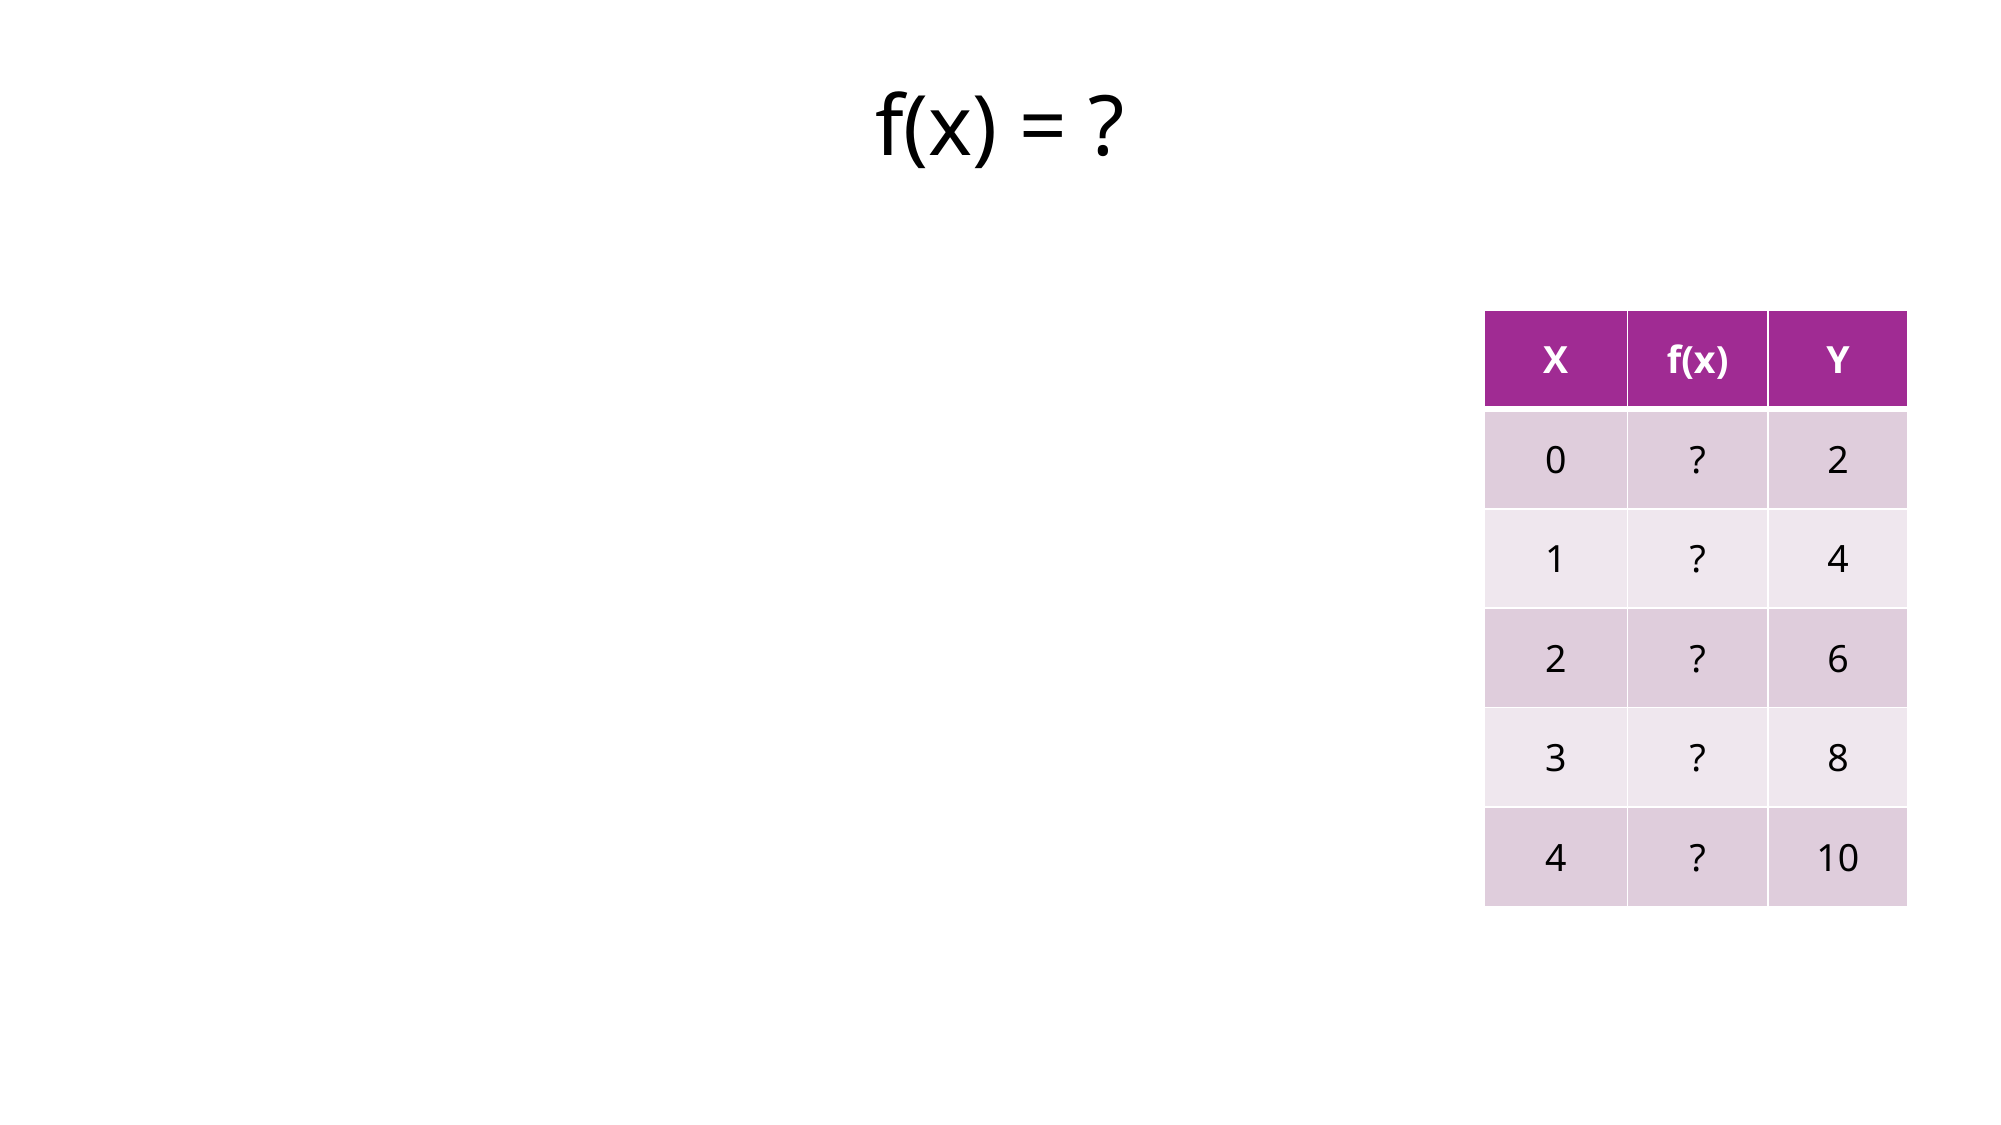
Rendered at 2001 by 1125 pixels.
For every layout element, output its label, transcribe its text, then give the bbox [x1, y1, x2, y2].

table_cell ? [1628, 510, 1767, 607]
table_cell 4 [1485, 808, 1627, 906]
table_cell 8 [1769, 708, 1907, 806]
table_cell ? [1628, 808, 1767, 906]
table_cell 10 [1769, 808, 1907, 906]
table_header X [1485, 311, 1627, 406]
table_cell 1 [1485, 510, 1627, 607]
text_box f(x) = ? [860, 64, 1140, 180]
table_cell ? [1628, 708, 1767, 806]
table_cell ? [1628, 412, 1767, 508]
table_cell 6 [1769, 609, 1907, 707]
table_cell 2 [1485, 609, 1627, 707]
table_cell 4 [1769, 510, 1907, 607]
table_cell 3 [1485, 708, 1627, 806]
table_header f(x) [1628, 311, 1767, 406]
table_cell 2 [1769, 412, 1907, 508]
table_cell ? [1628, 609, 1767, 707]
table_header Y [1769, 311, 1907, 406]
table_cell 0 [1485, 412, 1627, 508]
